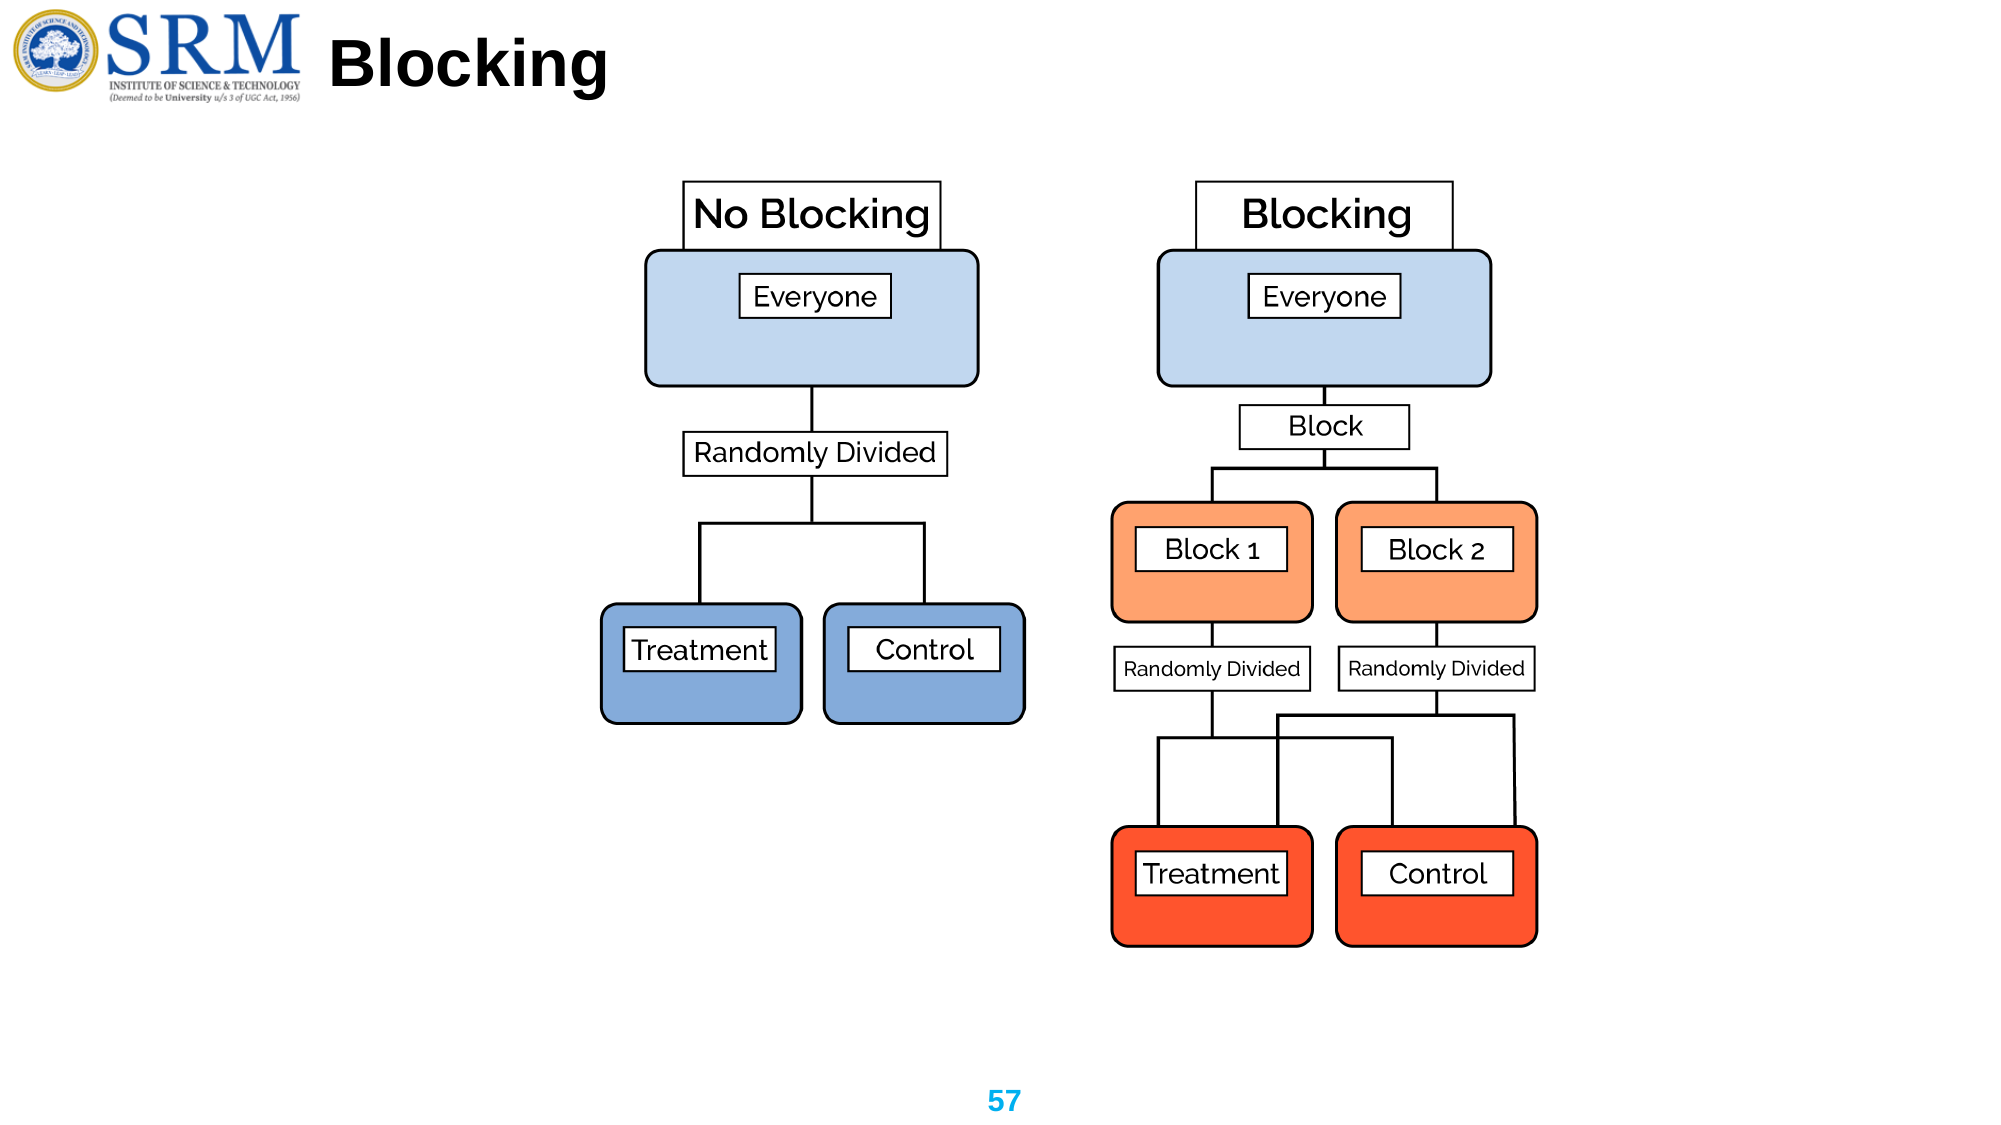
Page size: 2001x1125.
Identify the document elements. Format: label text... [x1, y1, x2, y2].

picture [580, 159, 1561, 966]
slide_number 57 [924, 1072, 1085, 1125]
picture [1, 0, 309, 119]
title Blocking [313, 23, 1998, 95]
